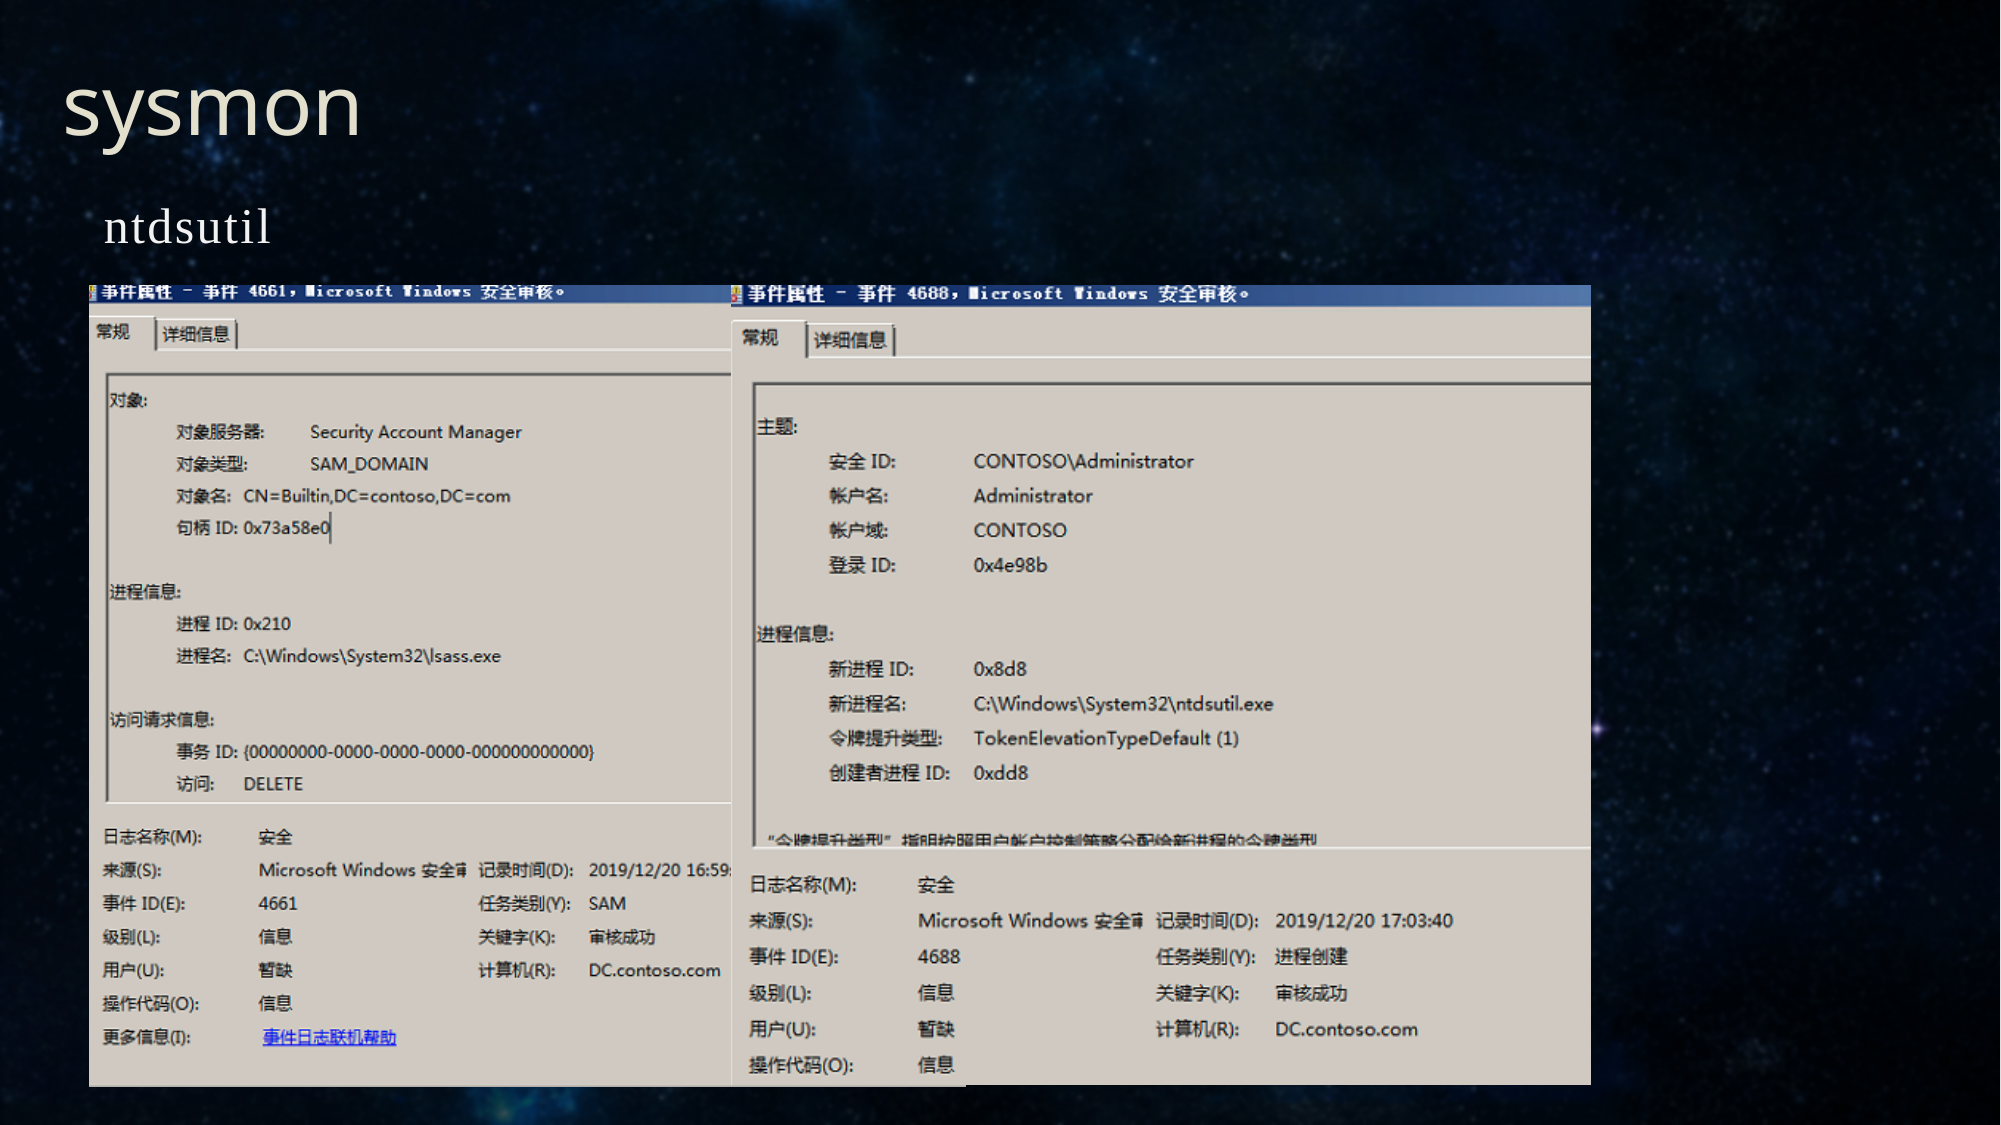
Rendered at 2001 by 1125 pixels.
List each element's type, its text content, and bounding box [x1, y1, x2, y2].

text_box ntdsutil [89, 186, 413, 261]
picture [0, 0, 2001, 1125]
title sysmon [47, 0, 1114, 218]
